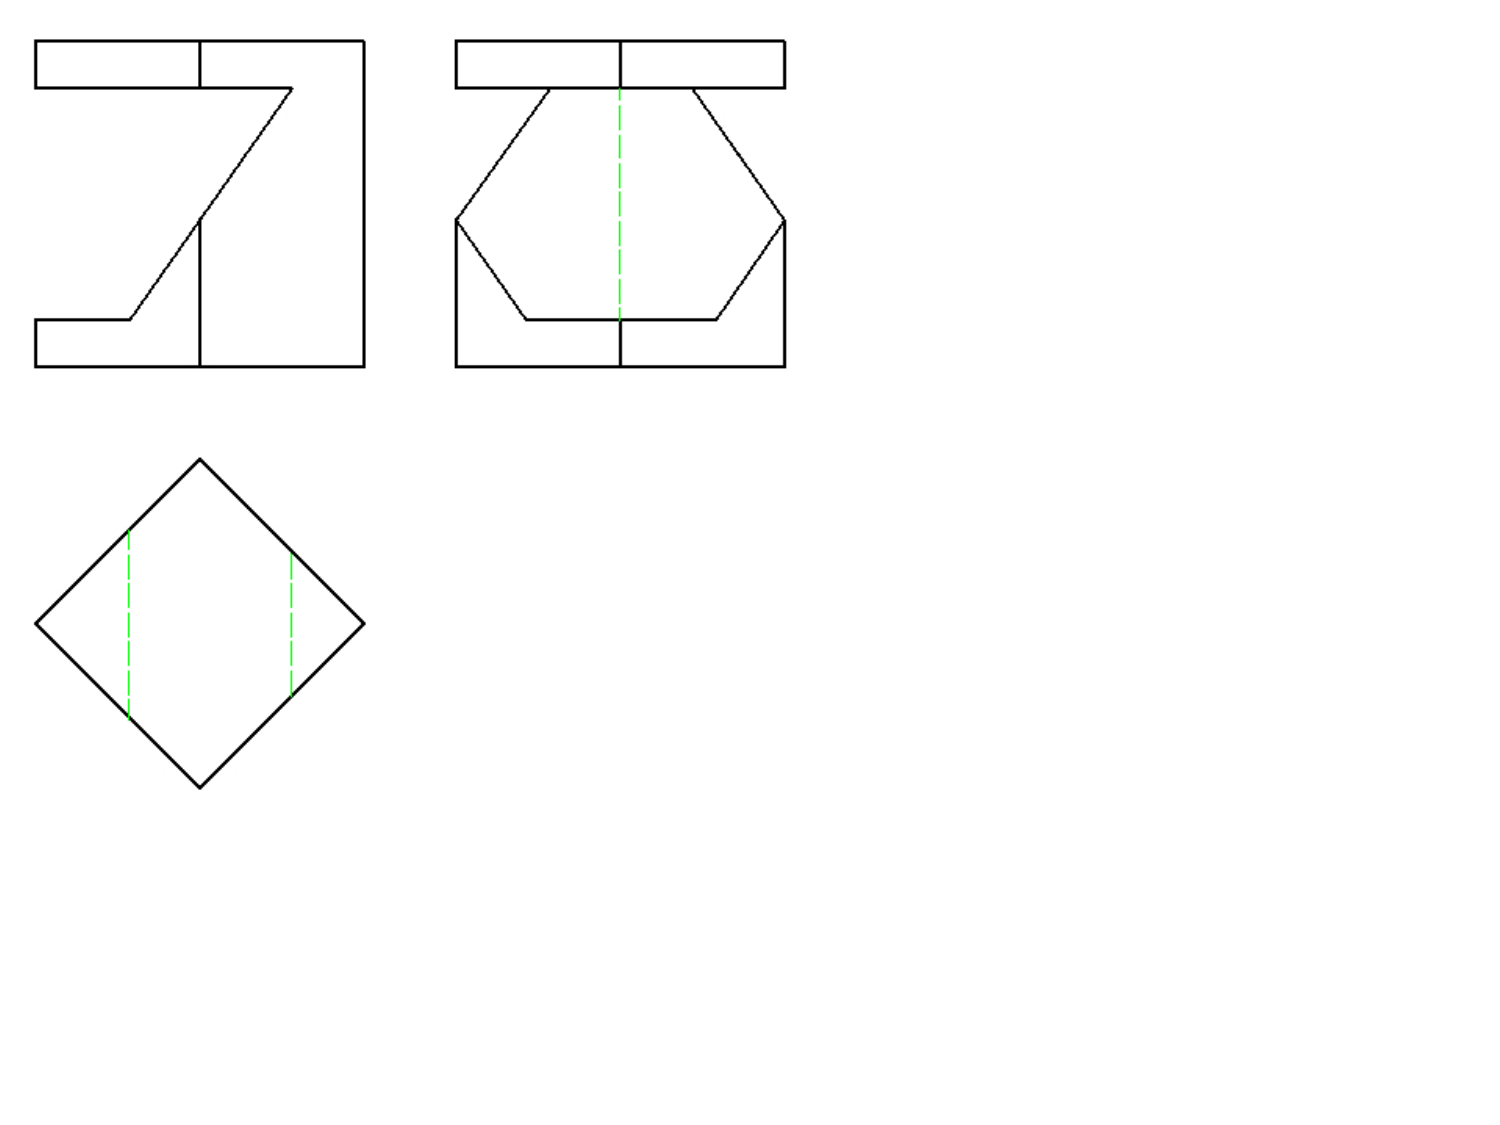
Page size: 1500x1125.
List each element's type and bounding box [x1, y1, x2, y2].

picture [0, 0, 824, 804]
